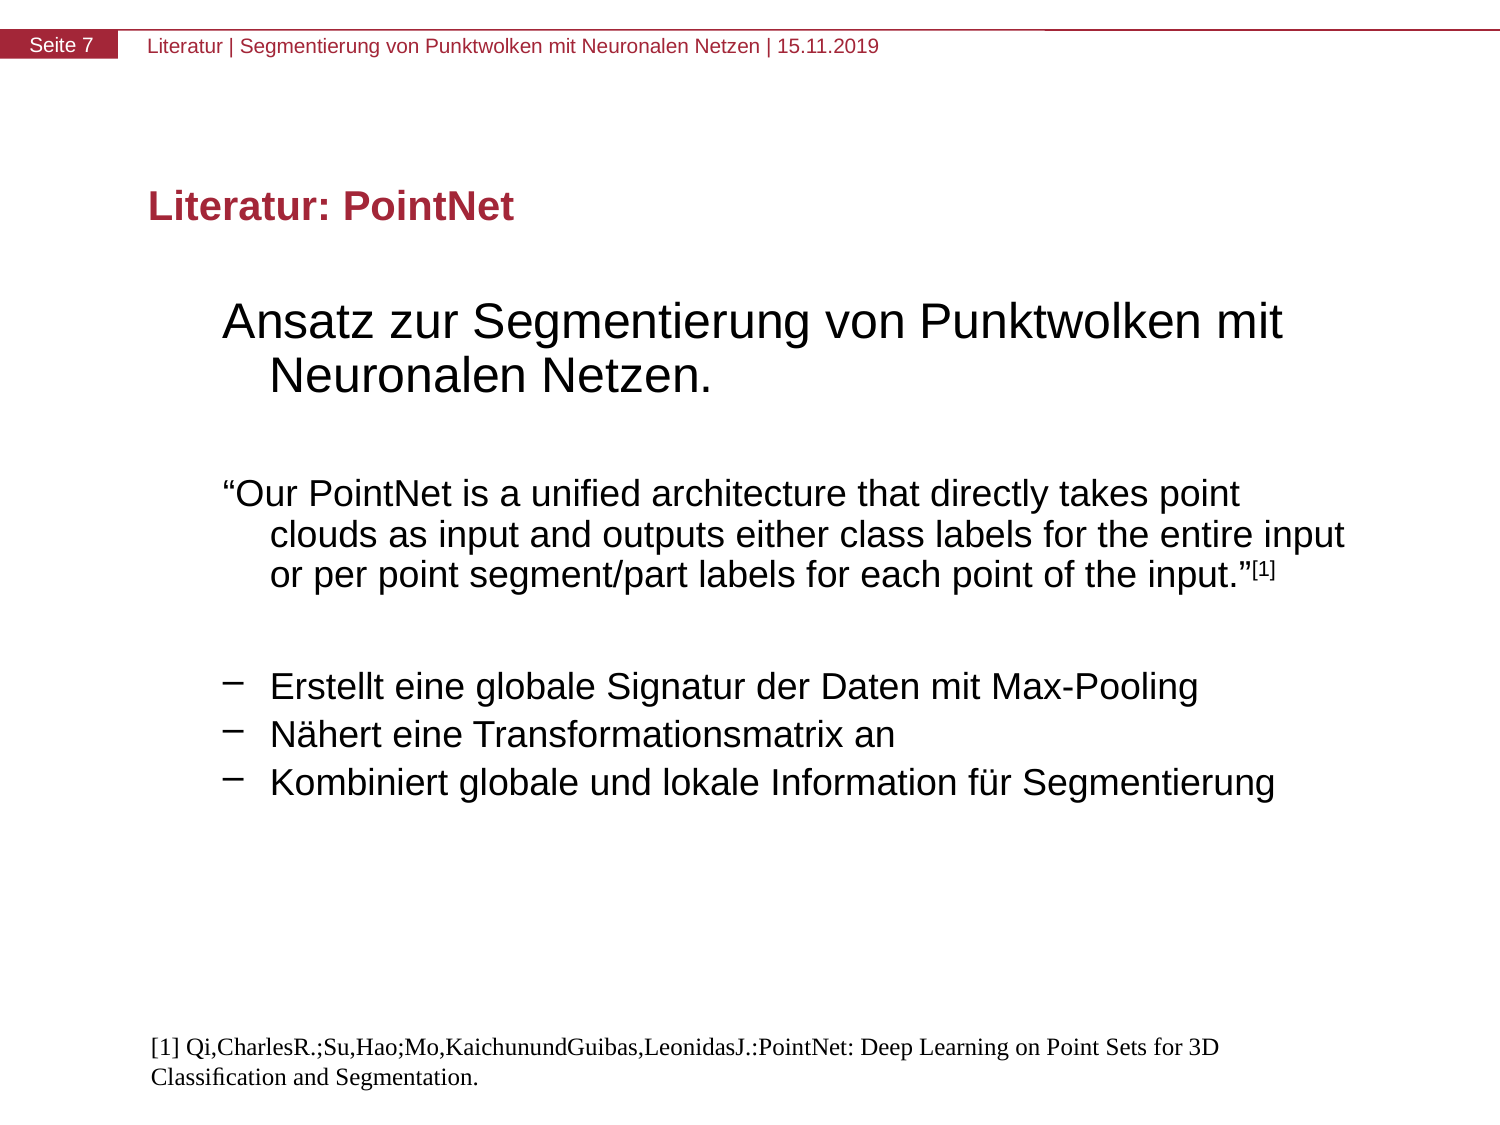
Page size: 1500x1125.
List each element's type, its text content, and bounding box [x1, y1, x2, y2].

title Literatur: PointNet [132, 149, 1413, 258]
list Ansatz zur Segmentierung von Punktwolken mit Neuronalen Netzen. “Our PointNet is a uniﬁed architecture that directly takes point clouds as input and outputs either class labels for the entire input or per point segment/part labels for each point of the input.”[1] Erstellt eine globale Signatur der Daten mit Max-Pooling Nähert eine Transformationsmatrix an Kombiniert globale und lokale Information für Segmentierung [132, 287, 1371, 888]
footer [1] Qi,CharlesR.;Su,Hao;Mo,KaichunundGuibas,LeonidasJ.:PointNet: Deep Learning on Point Sets for 3D Classiﬁcation and Segmentation. [135, 1023, 1376, 1099]
